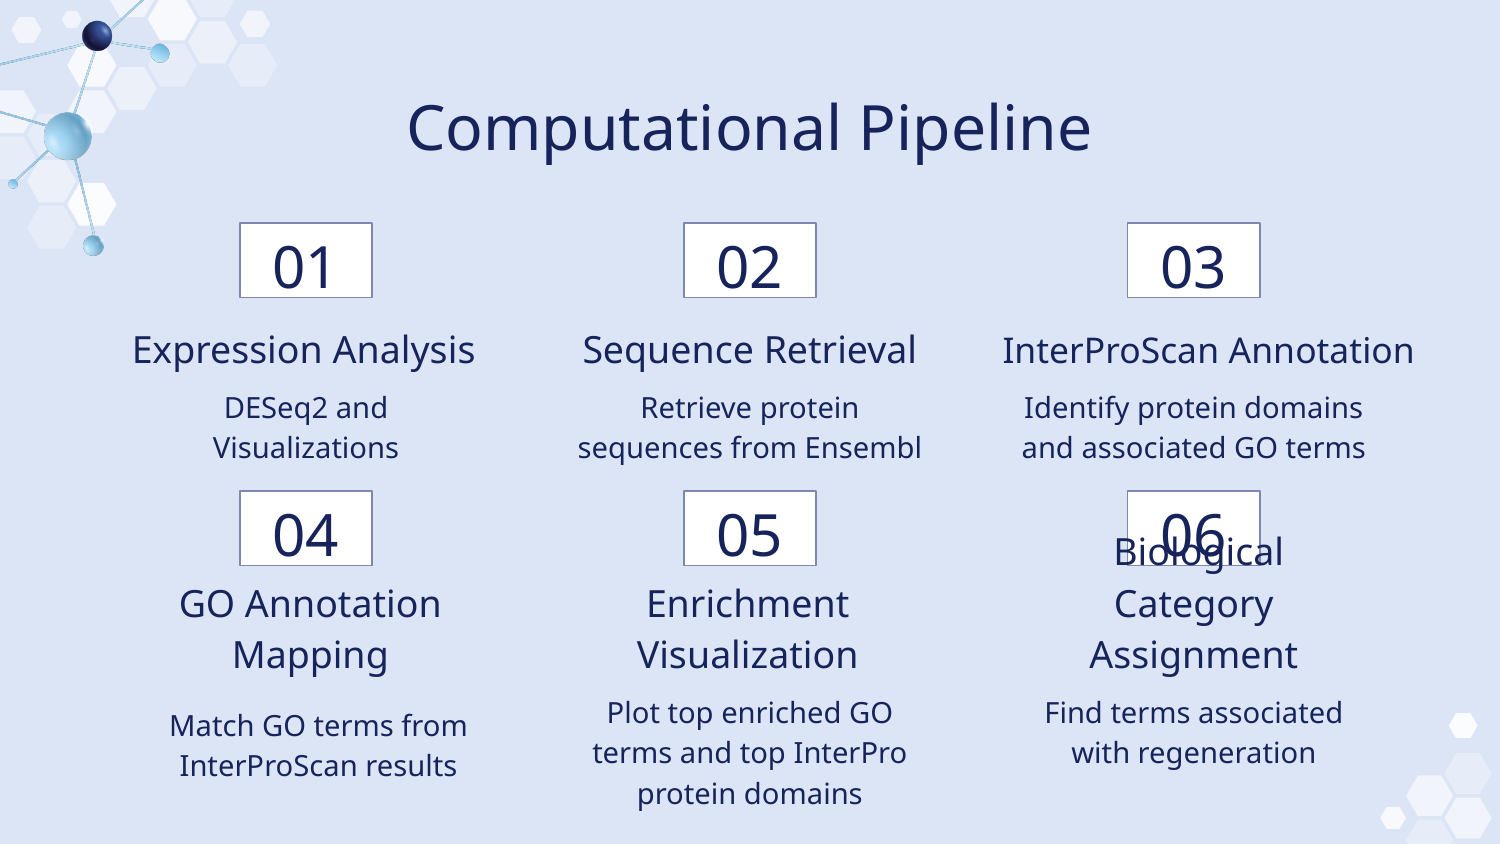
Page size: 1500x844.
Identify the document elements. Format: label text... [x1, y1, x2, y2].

subtitle GO Annotation Mapping [91, 628, 530, 692]
subtitle Enrichment Visualization [540, 628, 955, 692]
title Computational Pipeline [118, 72, 1382, 167]
subtitle Match GO terms from InterProScan results [129, 692, 508, 781]
subtitle Expression Analysis [96, 322, 511, 386]
title 06 [1127, 491, 1261, 566]
subtitle Identify protein domains and associated GO terms [1004, 386, 1383, 463]
subtitle Plot top enriched GO terms and top InterPro protein domains [560, 692, 940, 769]
title 05 [683, 491, 817, 566]
title 02 [683, 222, 817, 298]
title 03 [1127, 222, 1261, 298]
subtitle Sequence Retrieval [560, 322, 940, 386]
subtitle Find terms associated with regeneration [1004, 692, 1383, 769]
title 01 [239, 222, 373, 298]
subtitle Retrieve protein sequences from Ensembl [560, 386, 940, 491]
subtitle InterProScan Annotation [959, 322, 1459, 386]
picture [0, 0, 257, 298]
title 04 [239, 491, 373, 566]
subtitle Biological Category Assignment [1004, 628, 1383, 692]
subtitle DESeq2 and Visualizations [116, 386, 496, 463]
